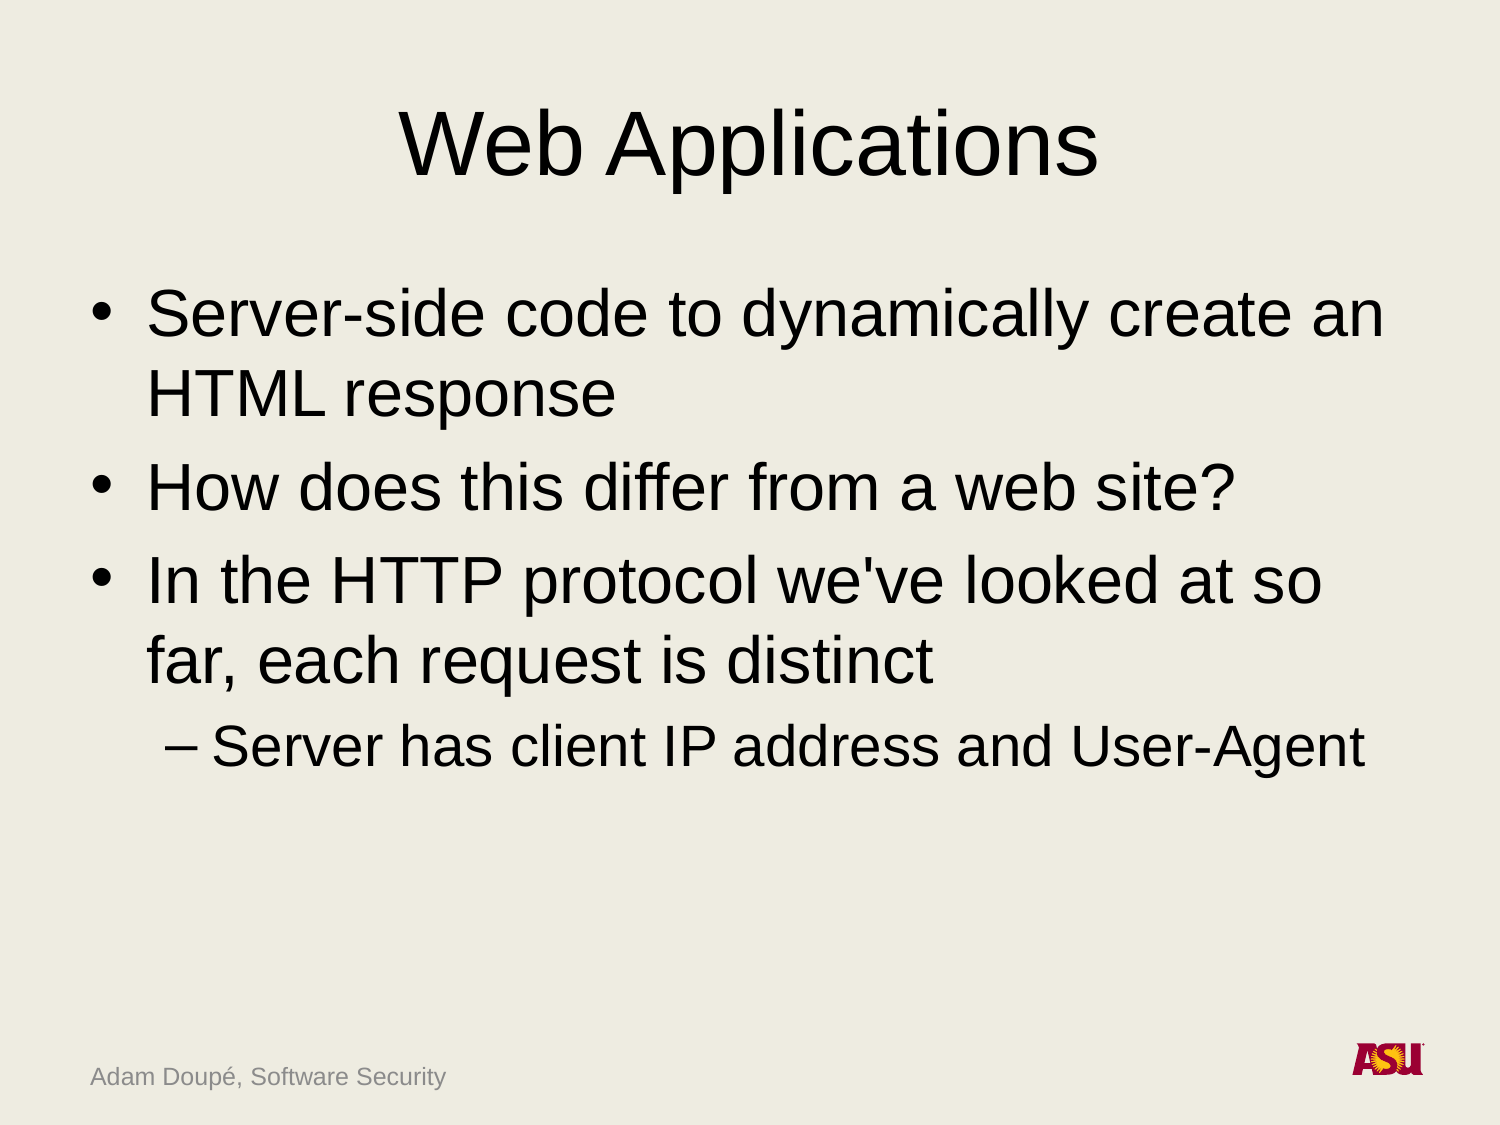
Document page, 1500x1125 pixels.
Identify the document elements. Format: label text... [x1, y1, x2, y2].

list Server-side code to dynamically create an HTML response How does this differ from a web site? In the HTTP protocol we've looked at so far, each request is distinct Server has client IP address and User-Agent [75, 262, 1425, 1005]
title Web Applications [75, 45, 1425, 233]
